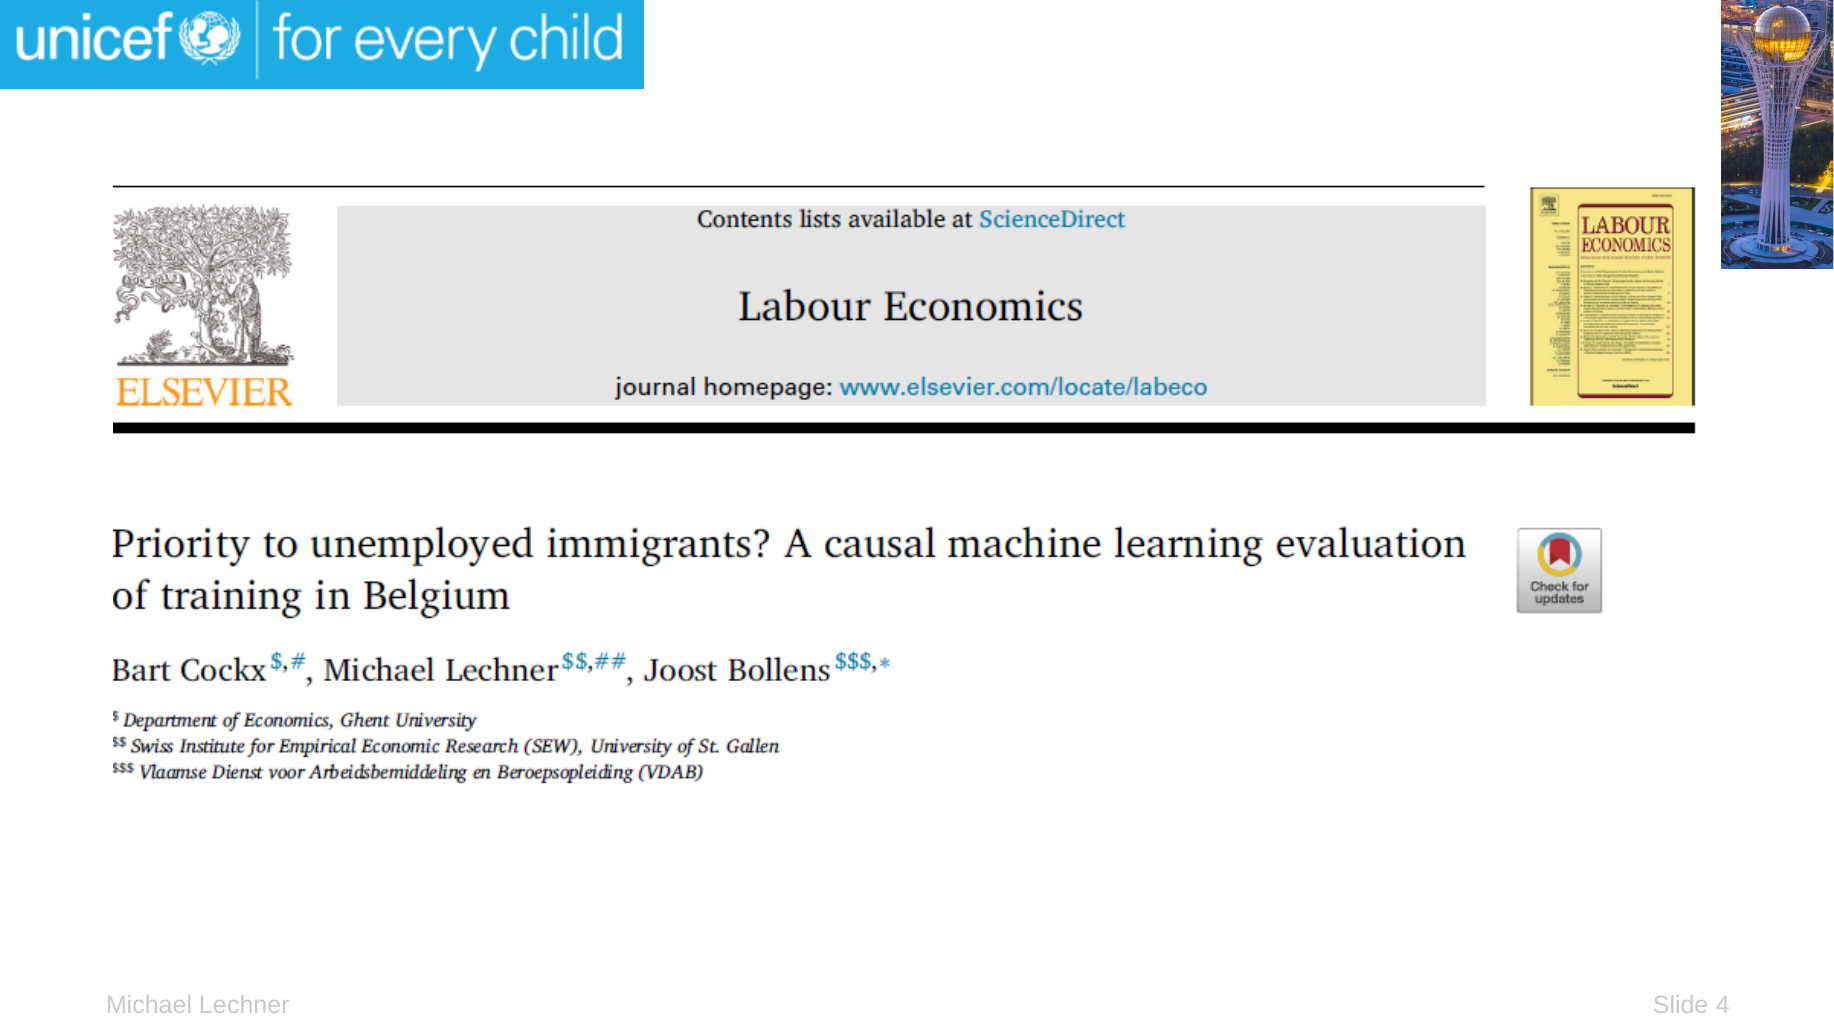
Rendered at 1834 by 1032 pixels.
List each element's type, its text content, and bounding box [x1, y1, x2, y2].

footer Michael Lechner [91, 976, 710, 1032]
picture [0, 0, 644, 89]
picture [113, 183, 1709, 794]
slide_number Slide 4 [1332, 976, 1745, 1032]
picture [1721, 0, 1834, 269]
